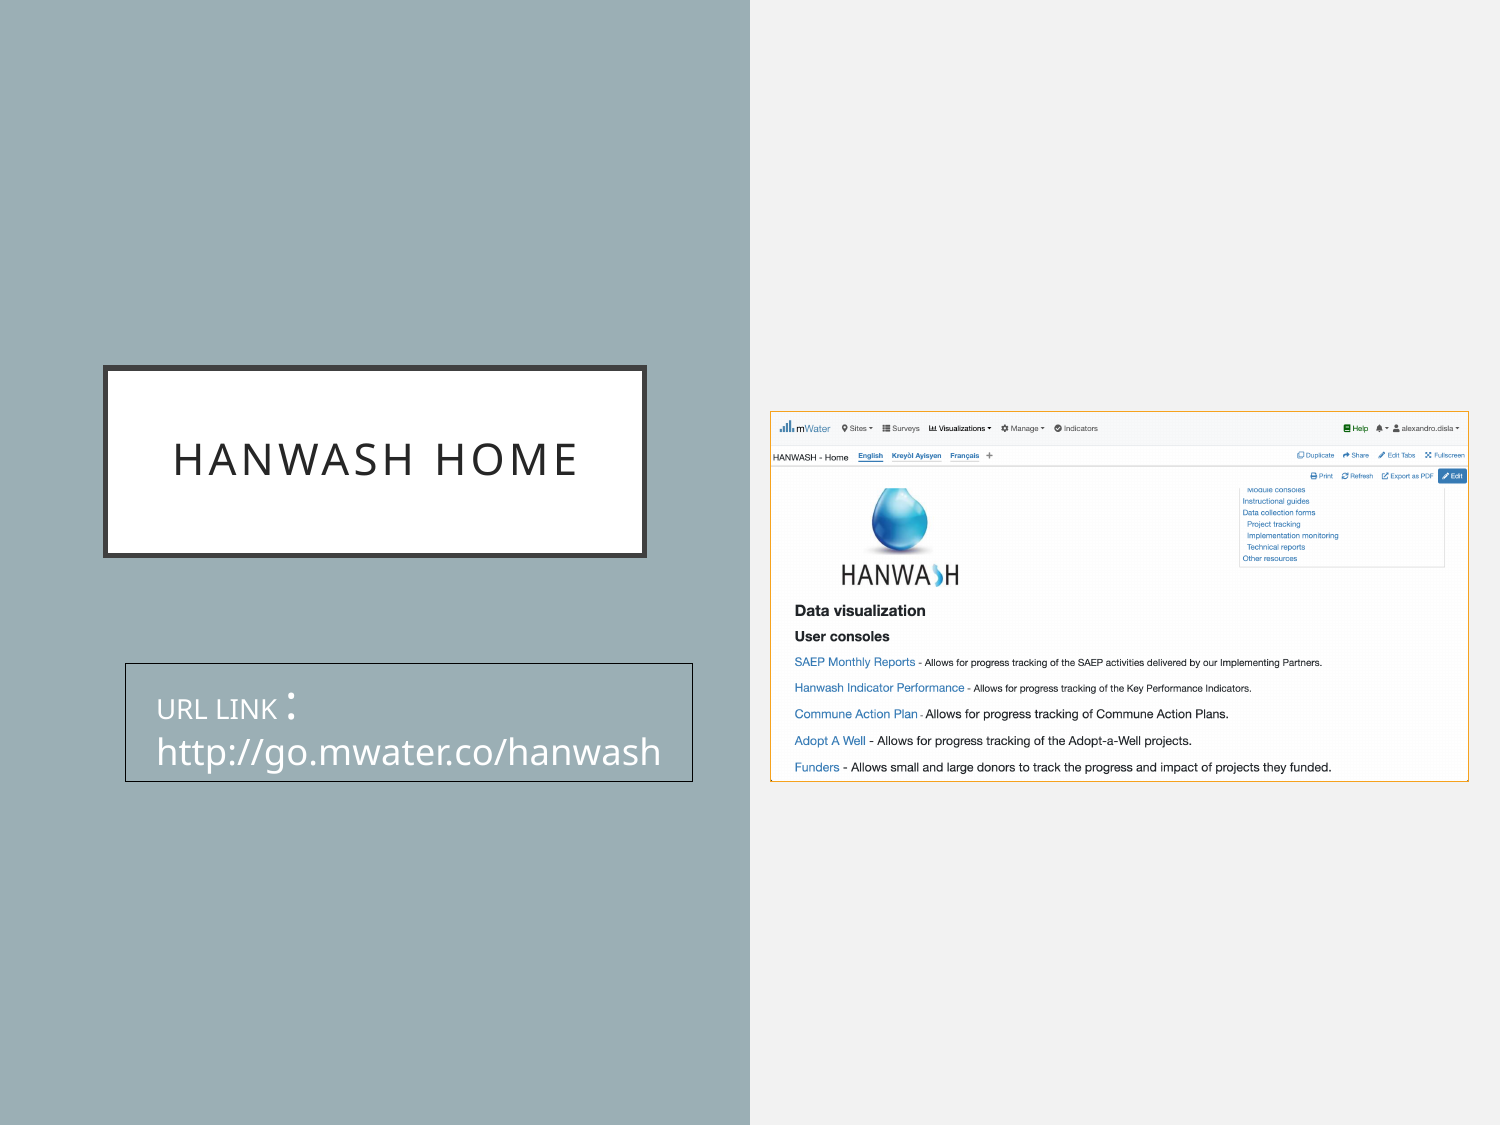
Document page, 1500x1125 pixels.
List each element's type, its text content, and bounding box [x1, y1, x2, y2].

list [770, 410, 1469, 782]
list URL LINK : http://go.mwater.co/hanwash [125, 663, 693, 782]
title Hanwash HOME [103, 365, 647, 558]
